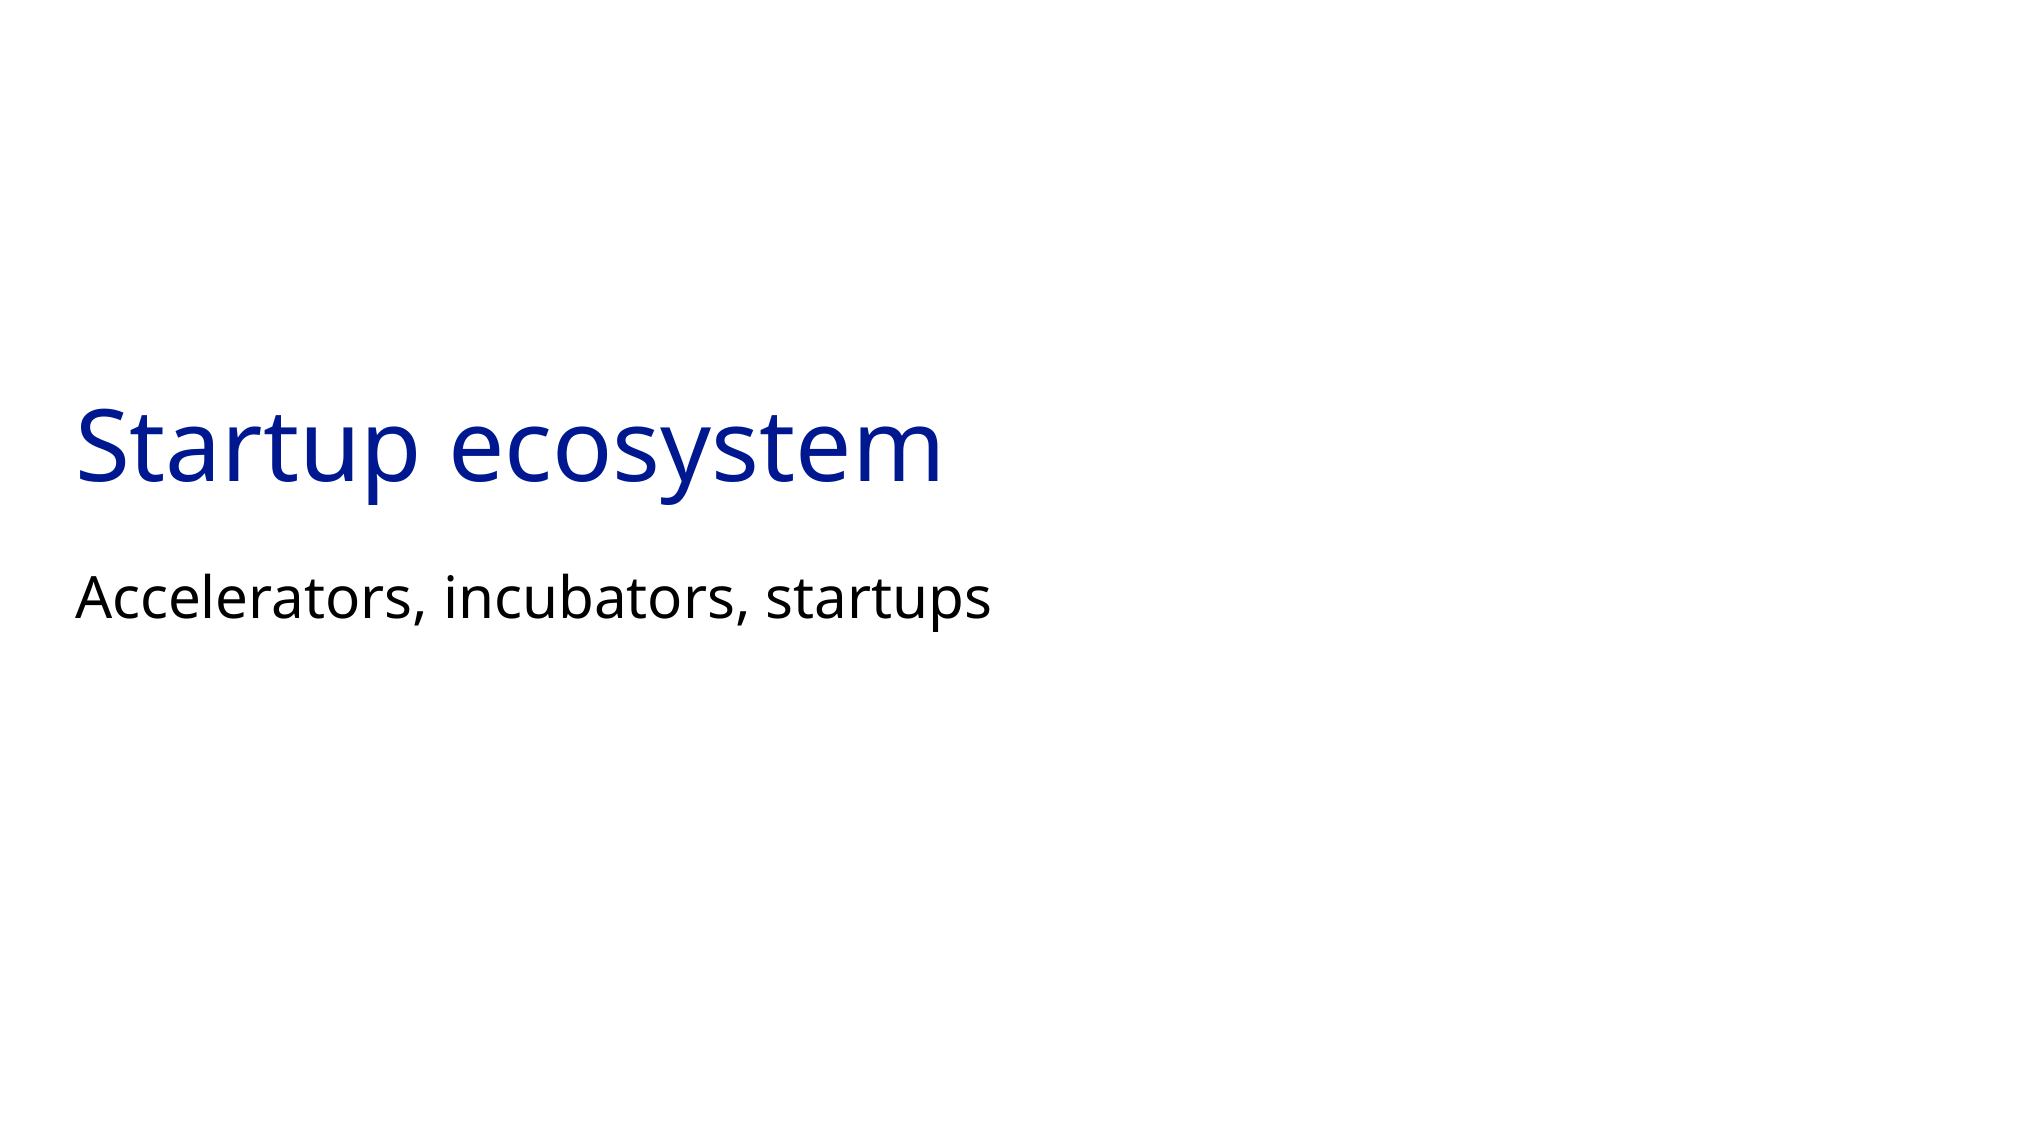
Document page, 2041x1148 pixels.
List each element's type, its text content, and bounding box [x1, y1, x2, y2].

list Accelerators, incubators, startups [45, 536, 1570, 674]
title Startup ecosystem [45, 373, 1996, 524]
